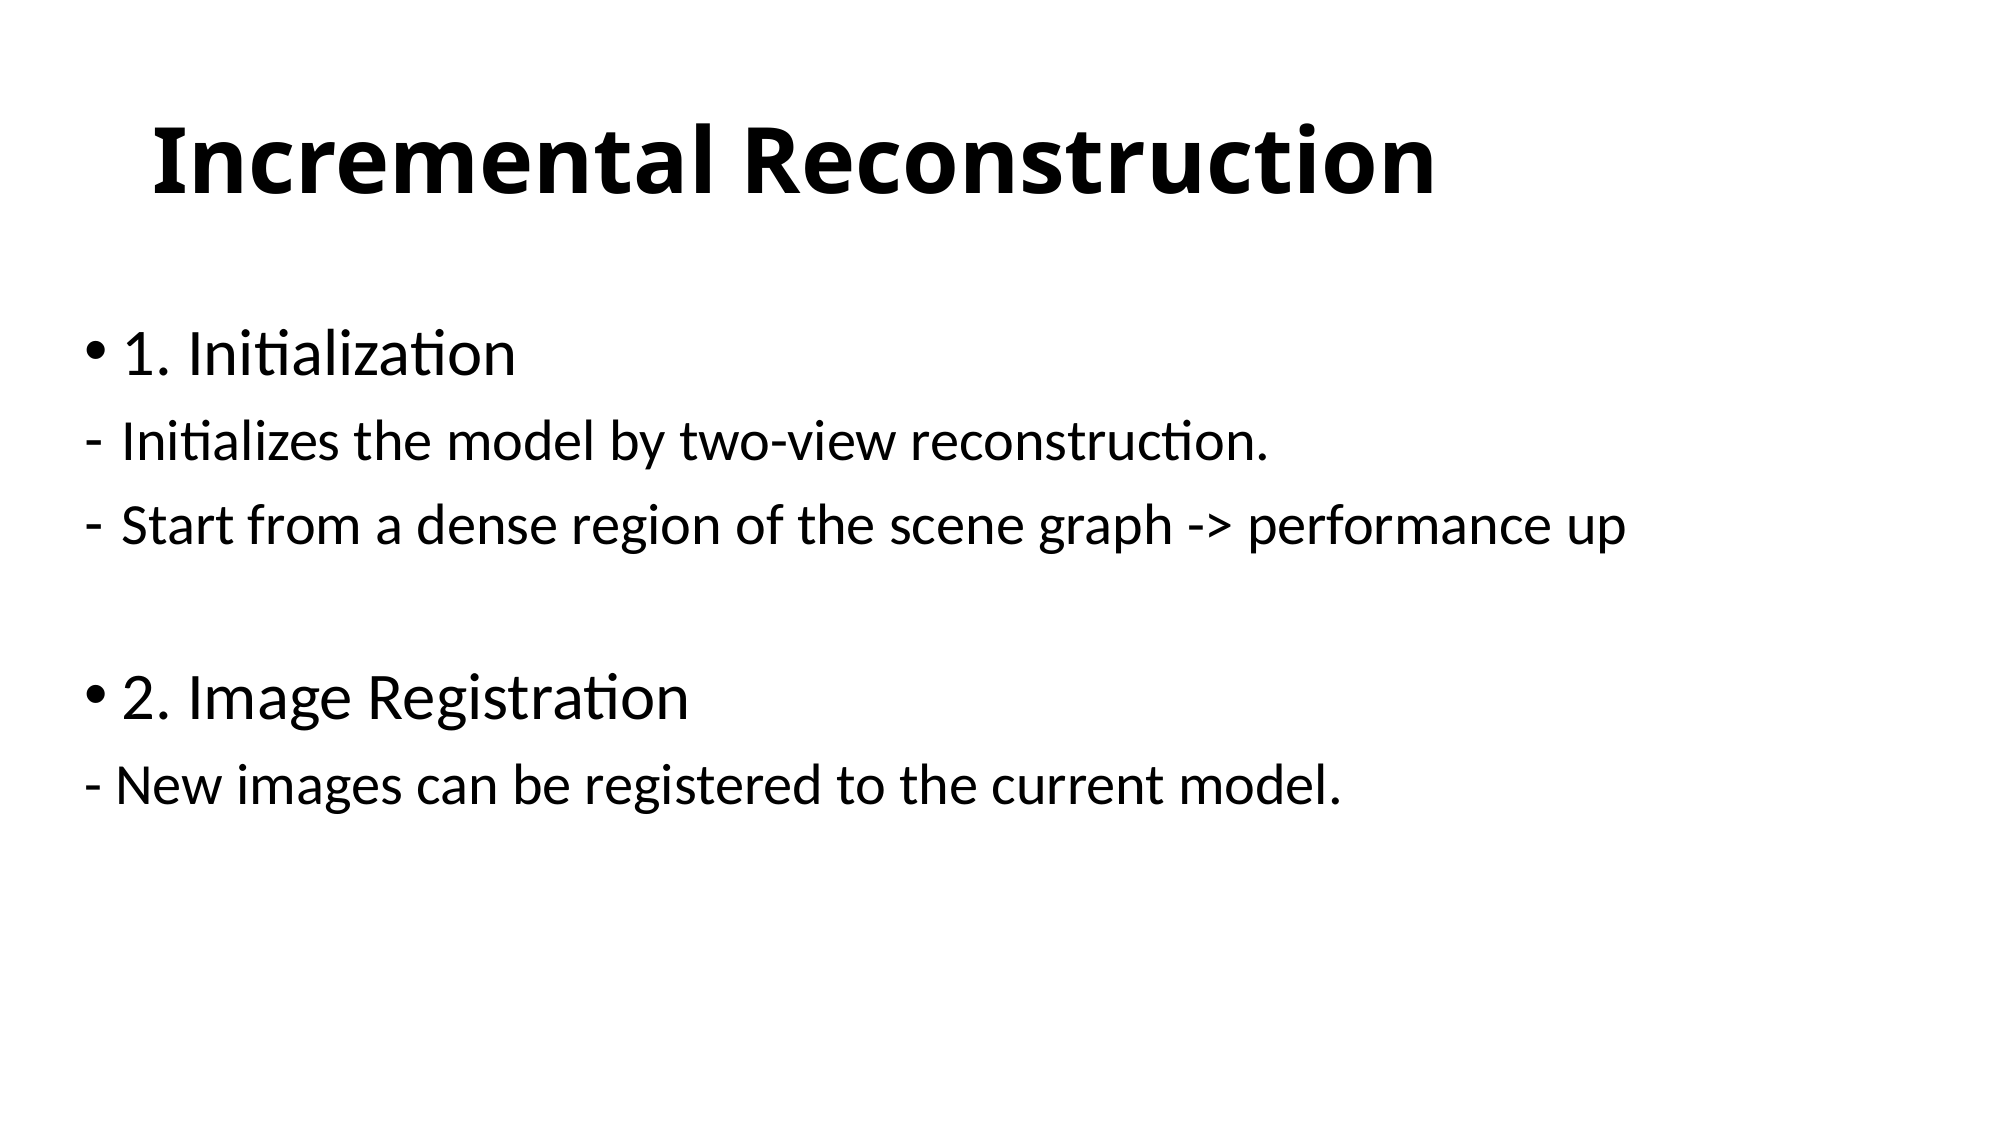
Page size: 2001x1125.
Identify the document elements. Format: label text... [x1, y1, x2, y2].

title Incremental Reconstruction [137, 75, 1863, 253]
list 1. Initialization Initializes the model by two-view reconstruction. Start from a dense region of the scene graph -> performance up 2. Image Registration - New images can be registered to the current model. [69, 310, 1931, 1024]
